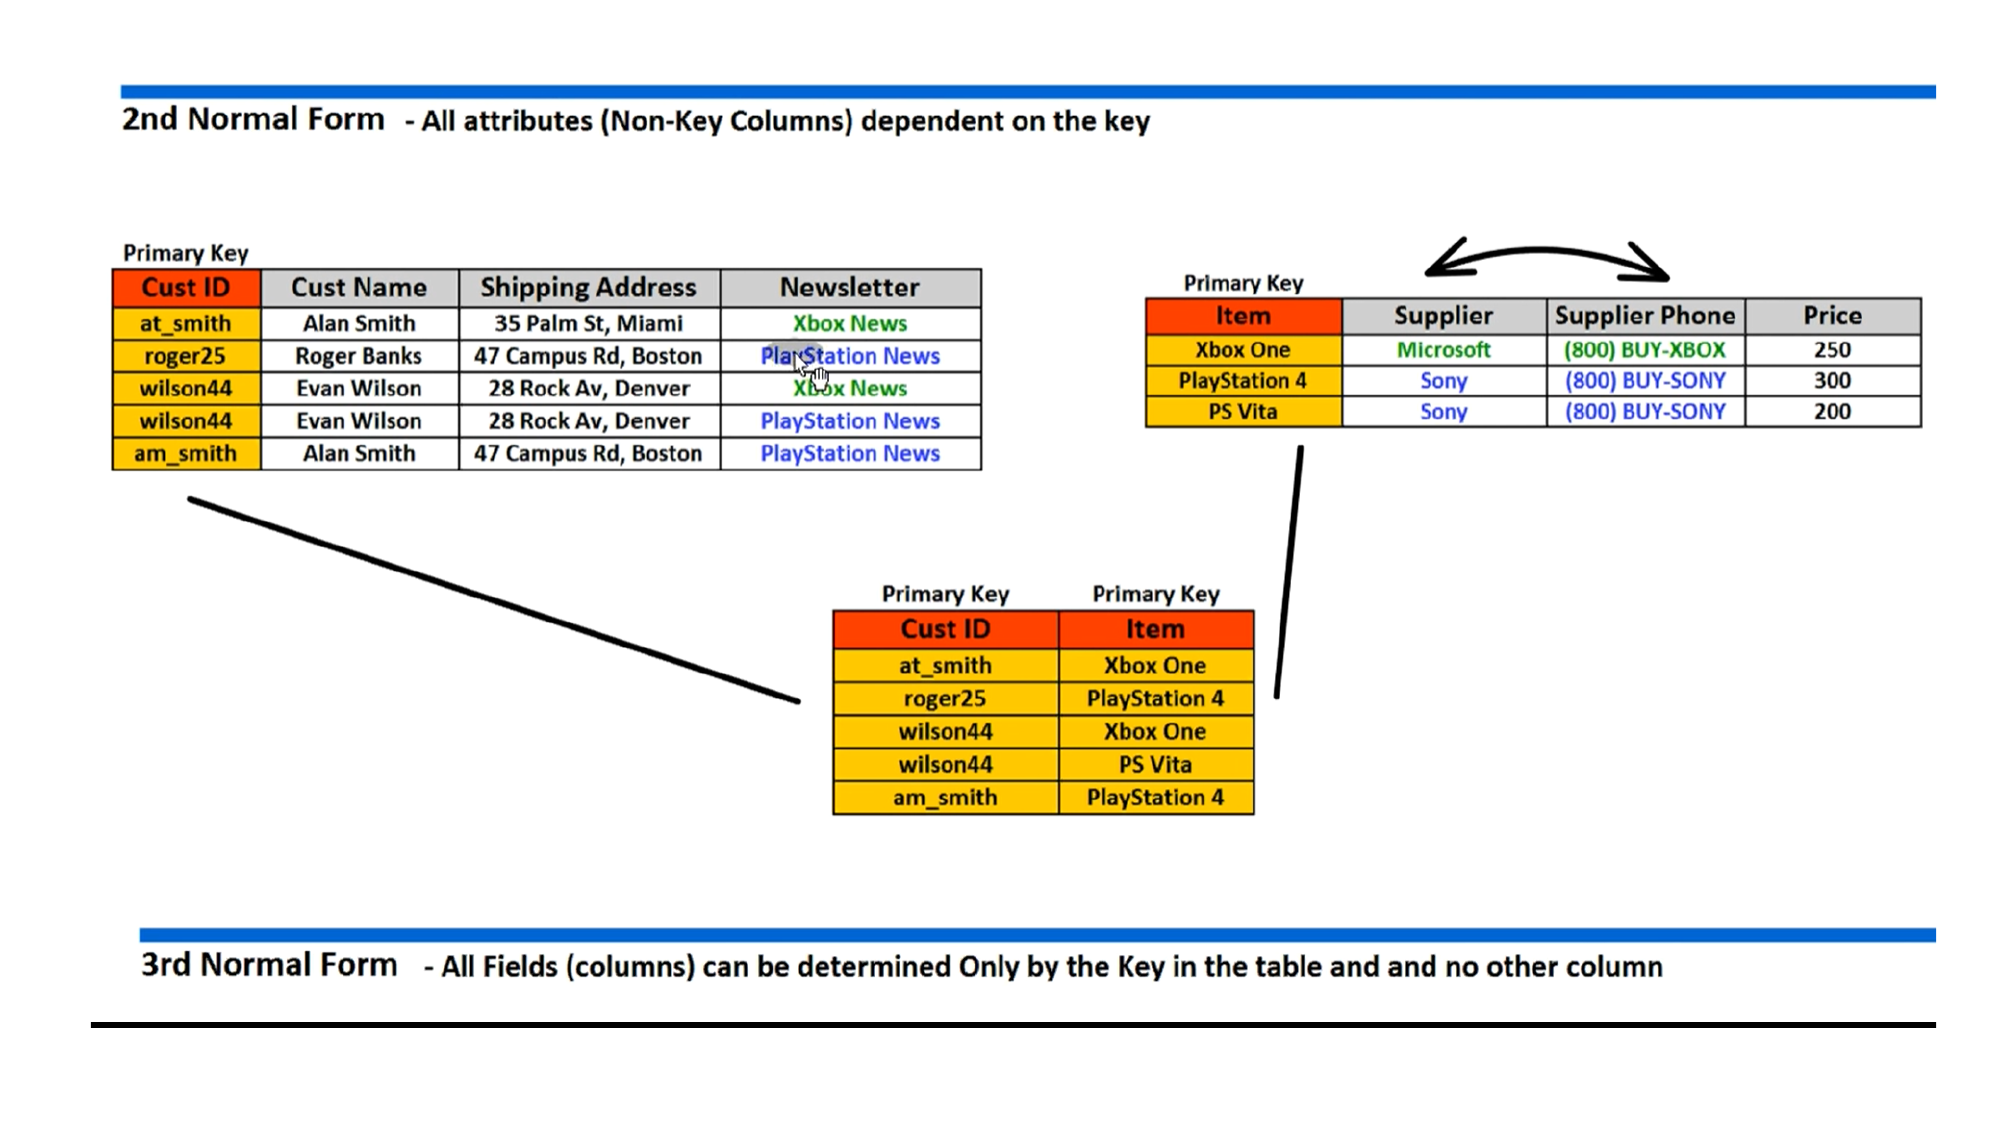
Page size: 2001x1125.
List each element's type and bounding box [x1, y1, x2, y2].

list [90, 60, 1937, 1028]
